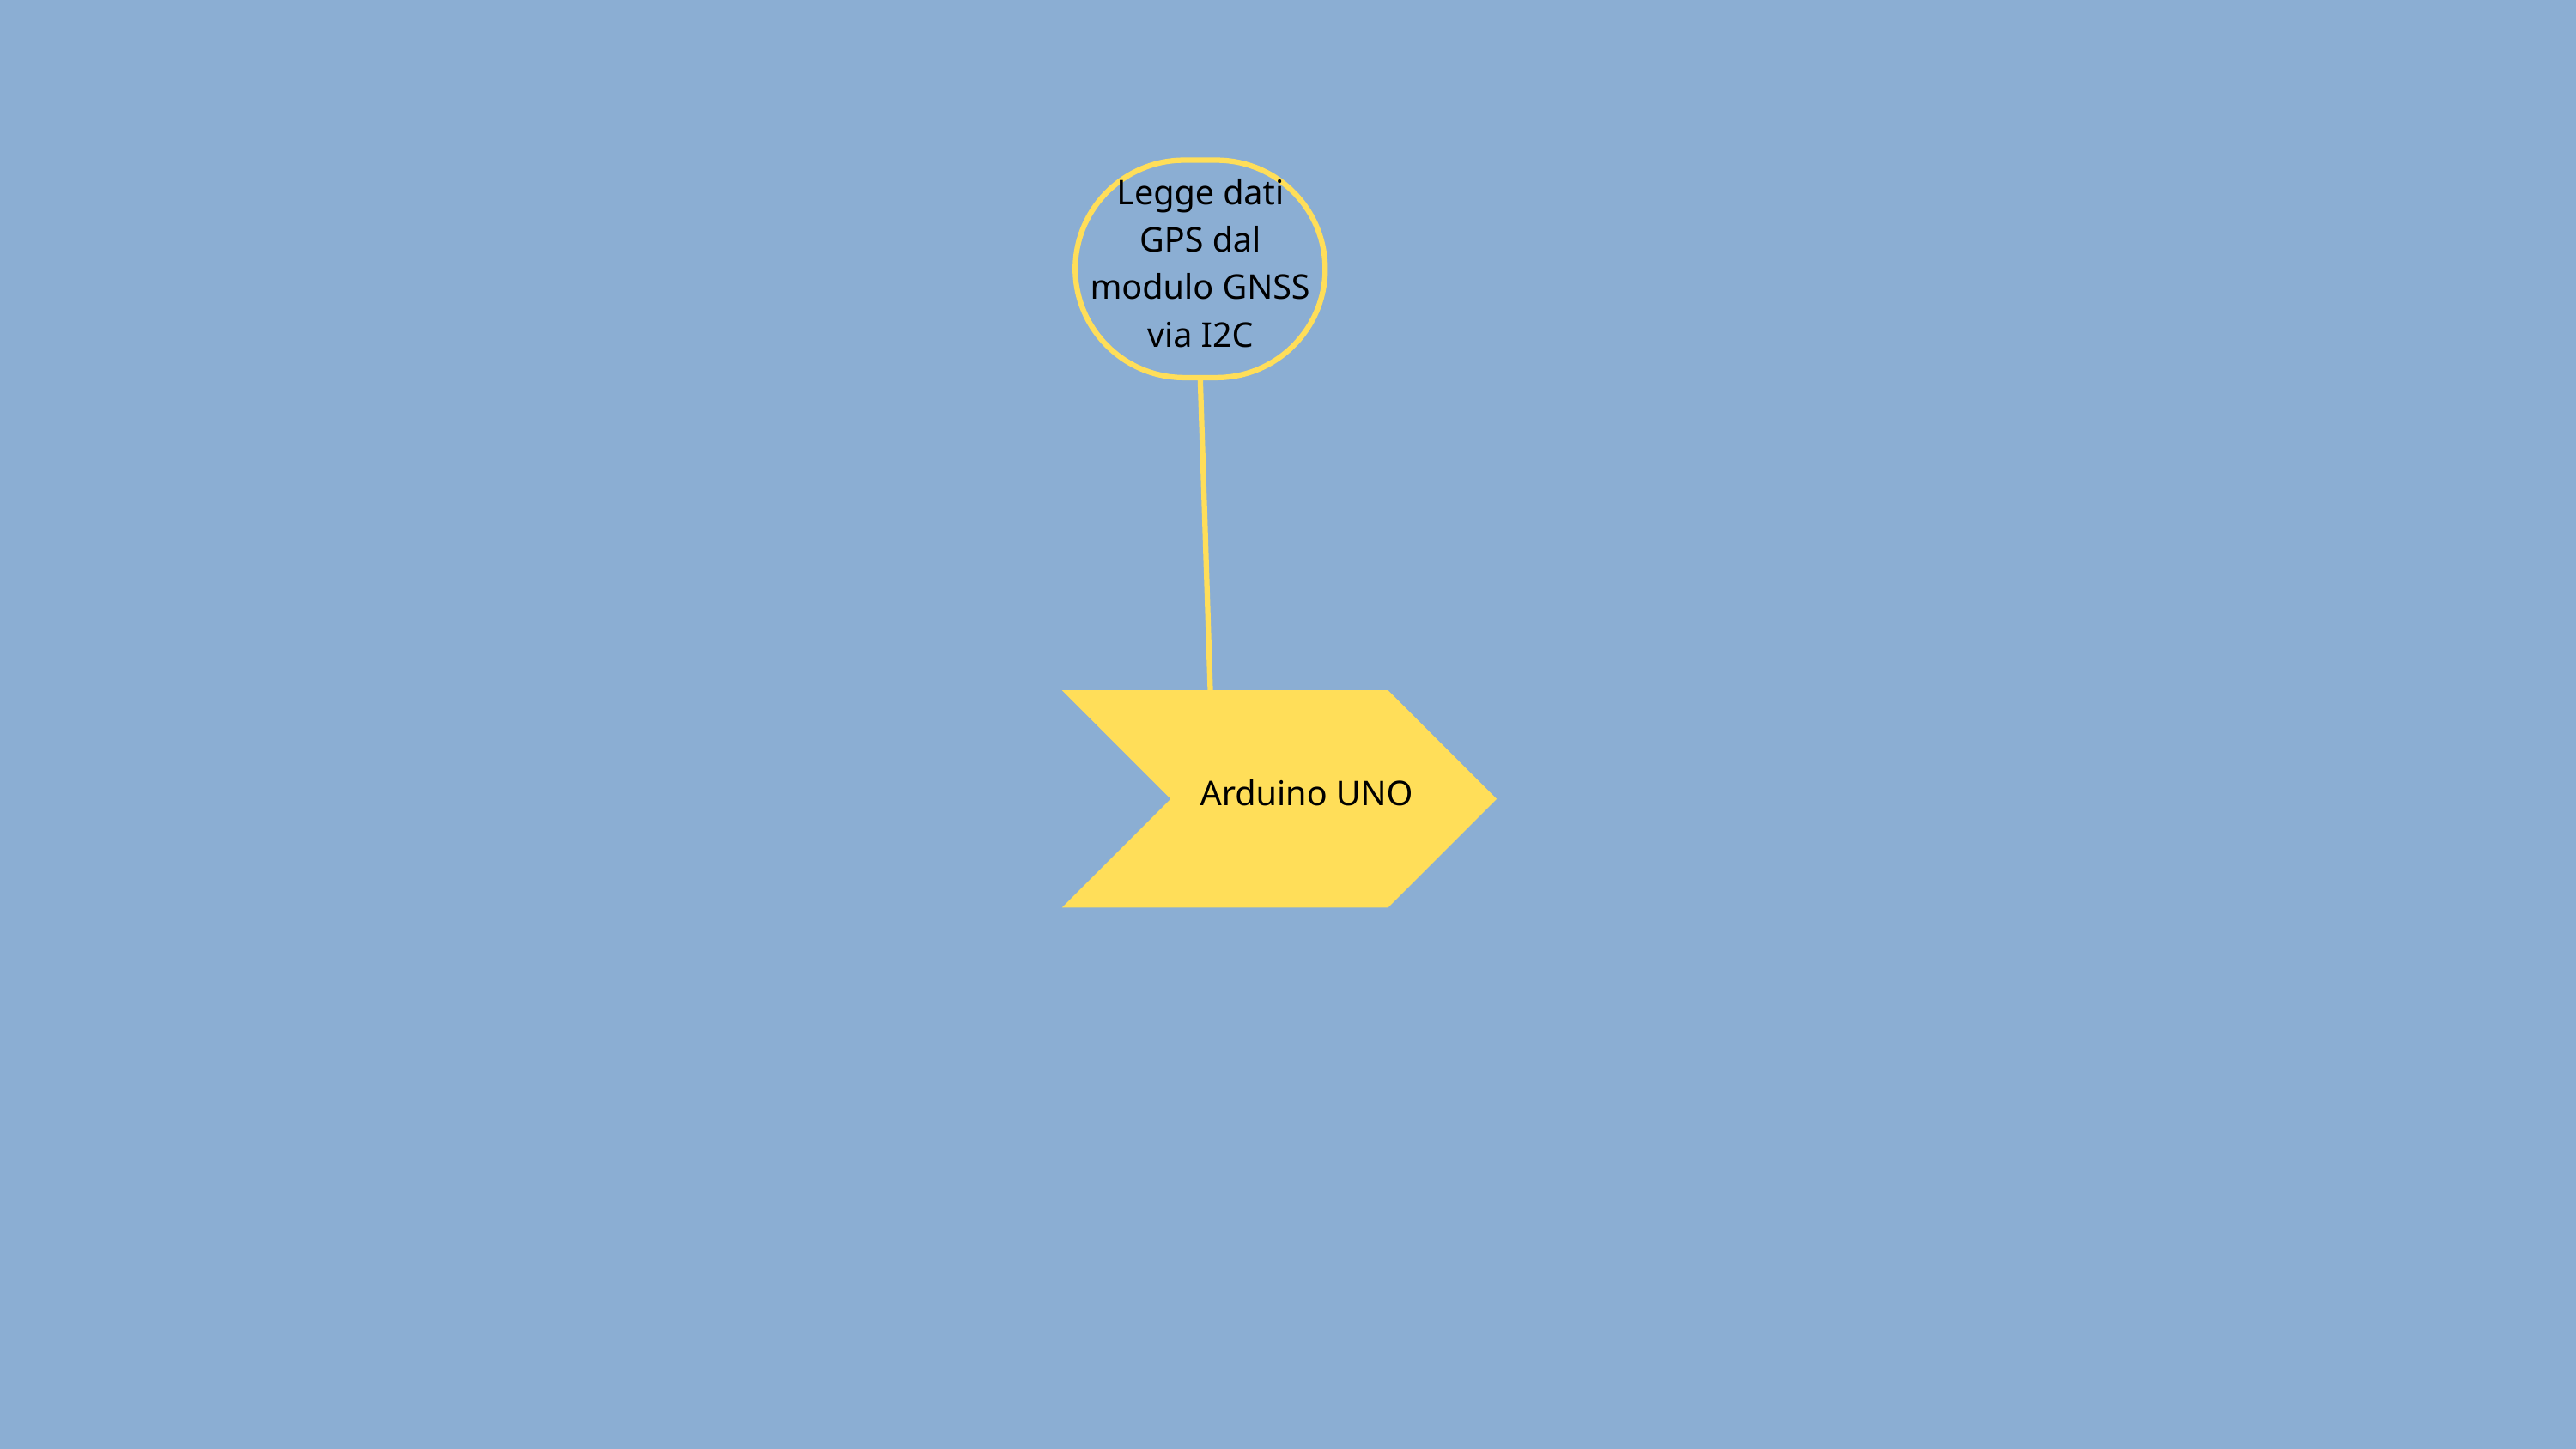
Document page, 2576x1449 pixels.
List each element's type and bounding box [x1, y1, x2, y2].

text_box [1061, 689, 1498, 908]
text_box [1074, 160, 1326, 379]
